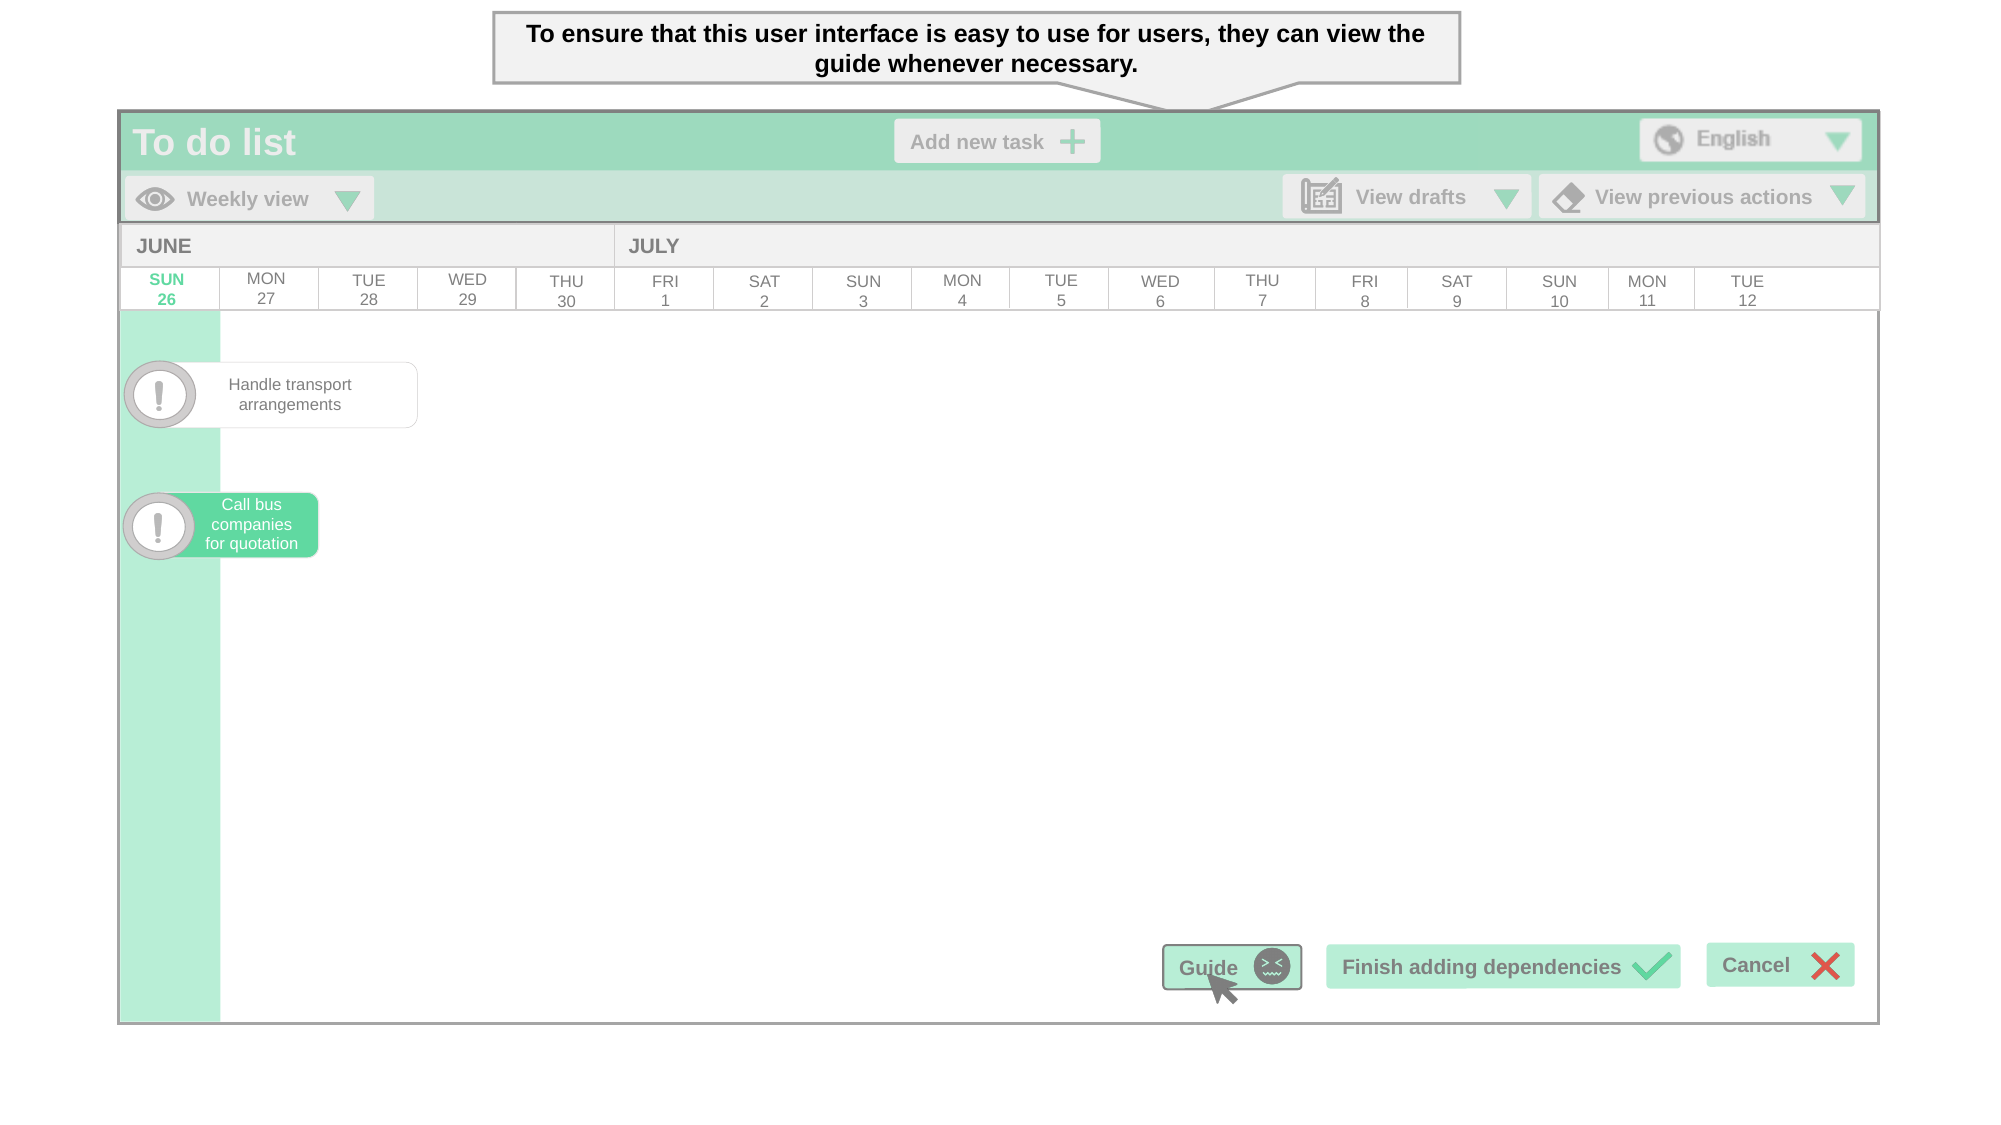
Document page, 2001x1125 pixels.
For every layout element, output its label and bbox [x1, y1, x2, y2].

picture [330, 185, 364, 218]
picture [1631, 945, 1673, 987]
picture [1477, 113, 1872, 170]
picture [1826, 179, 1859, 212]
picture [132, 176, 178, 222]
picture [1549, 178, 1588, 217]
picture [1058, 127, 1087, 156]
picture [1806, 947, 1845, 986]
picture [1489, 183, 1523, 216]
text_box [117, 11, 1881, 1025]
picture [1196, 943, 1295, 1015]
picture [1298, 172, 1345, 219]
